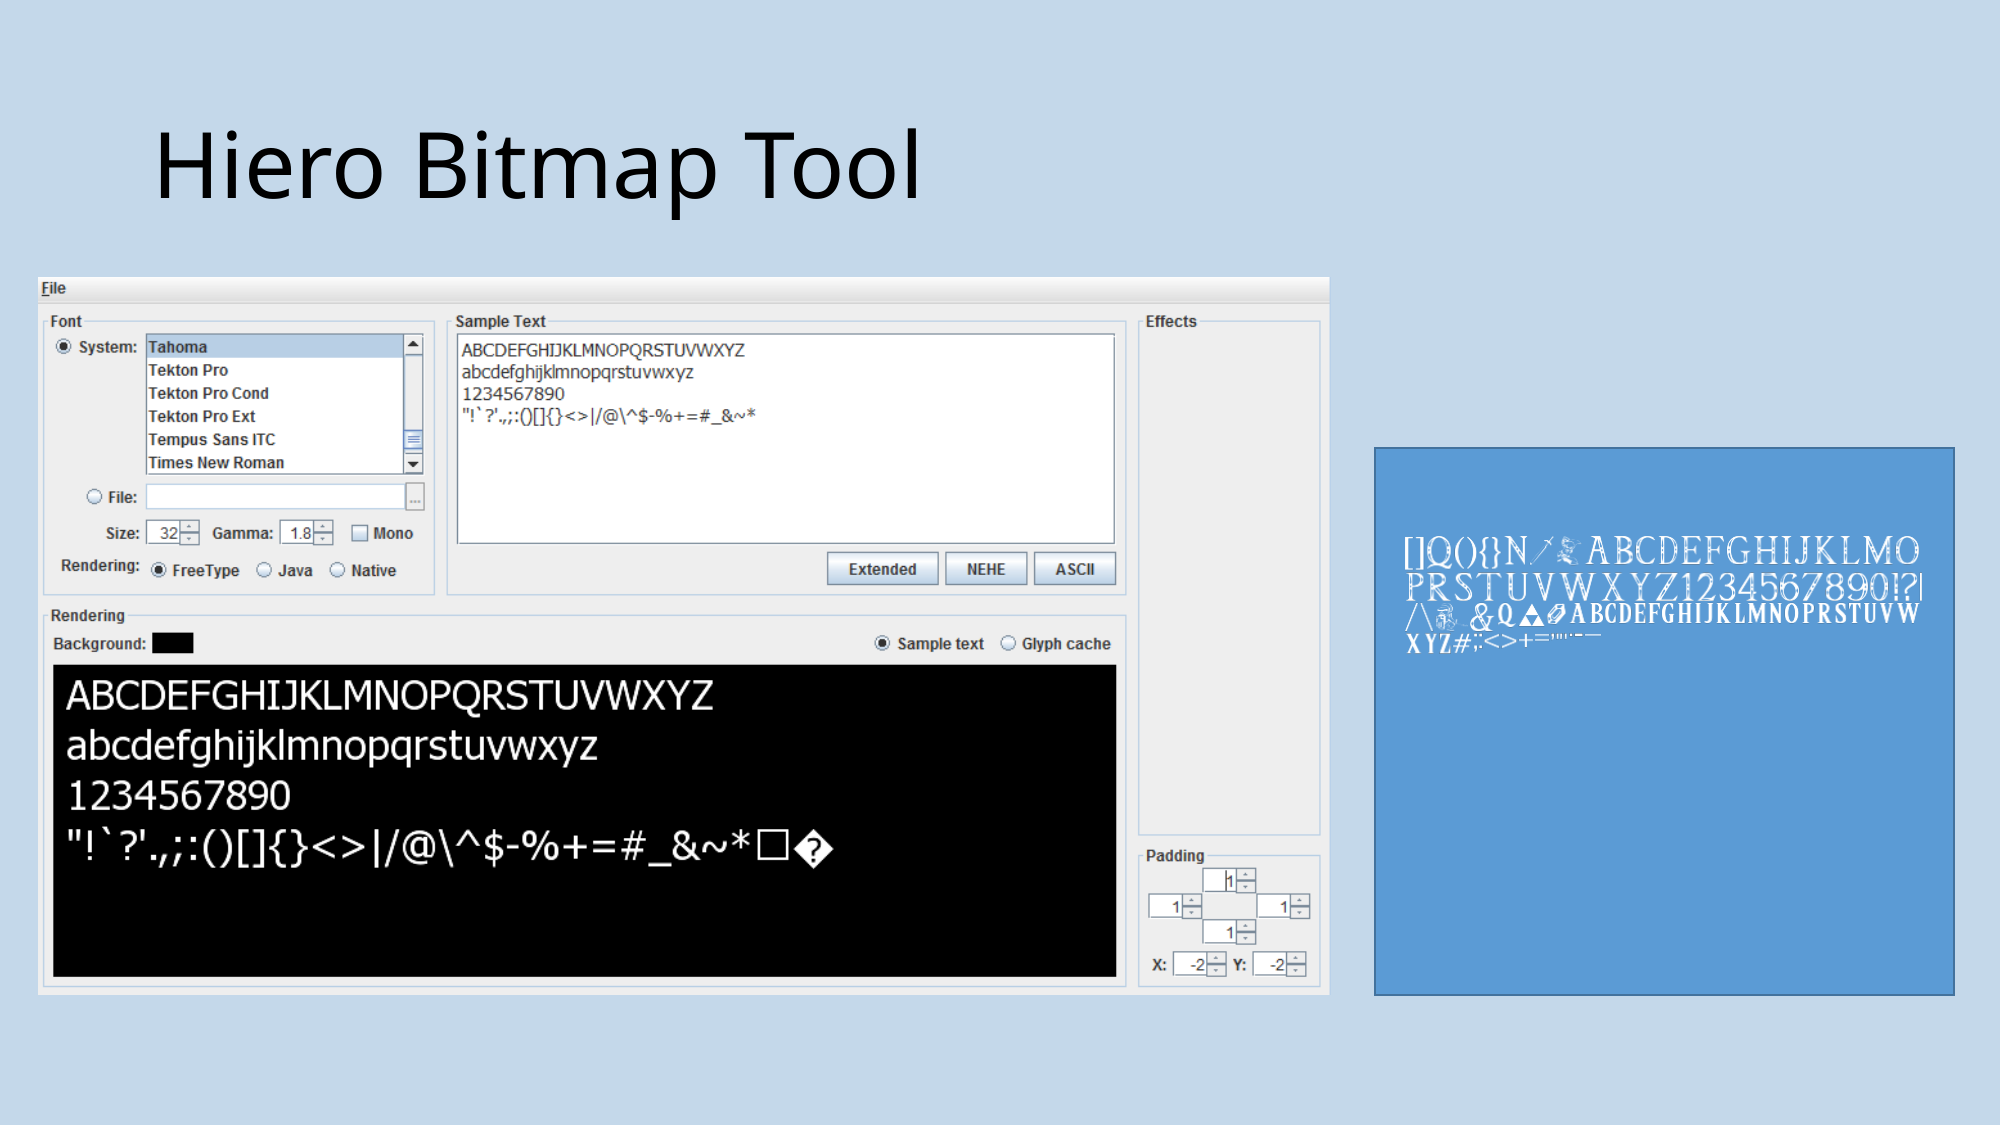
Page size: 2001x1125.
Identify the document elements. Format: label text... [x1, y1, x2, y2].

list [38, 277, 1331, 995]
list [1404, 535, 1924, 1054]
title Hiero Bitmap Tool [137, 59, 1863, 278]
text_box [1374, 447, 1955, 996]
